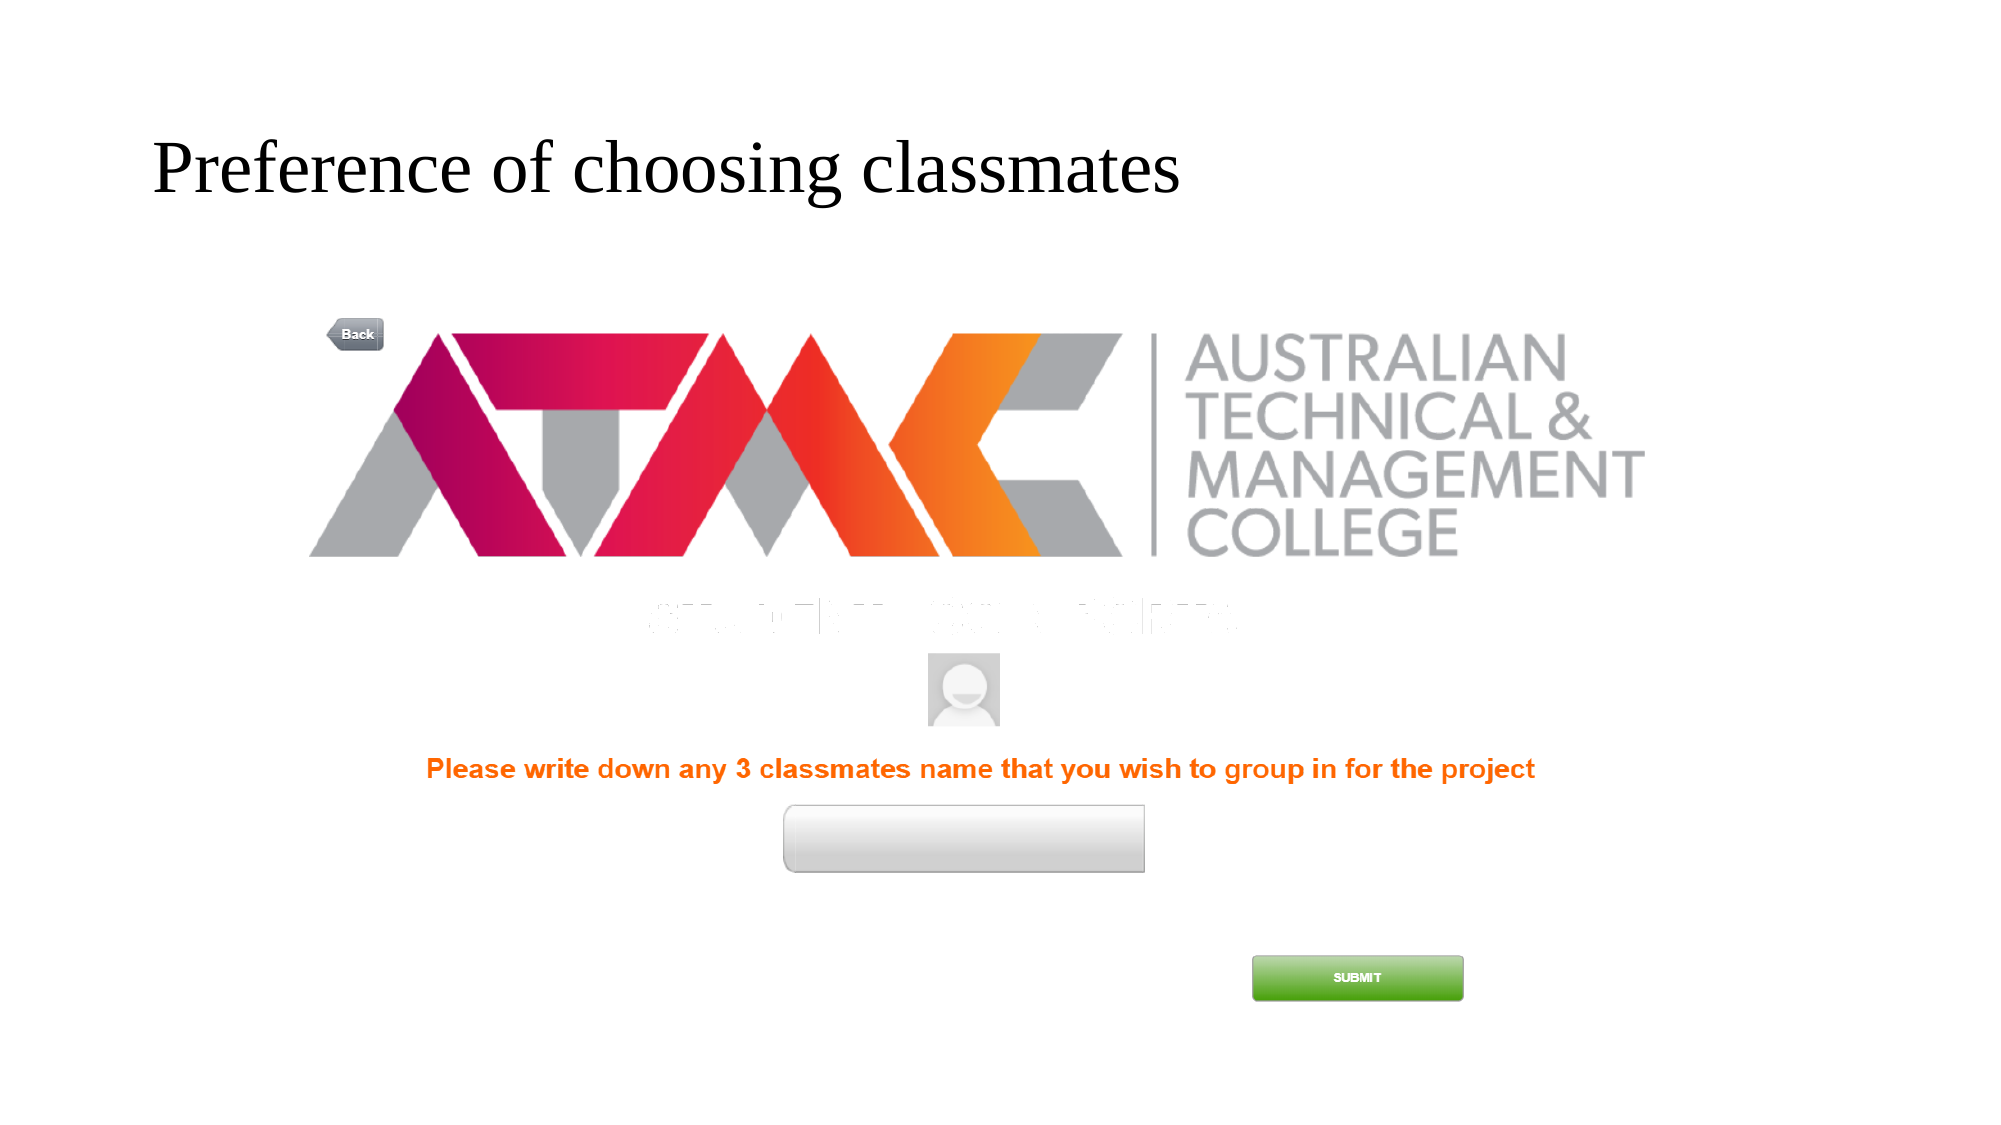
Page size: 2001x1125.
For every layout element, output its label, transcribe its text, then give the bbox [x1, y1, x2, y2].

title Preference of choosing classmates [137, 59, 1863, 278]
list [308, 299, 1692, 1014]
